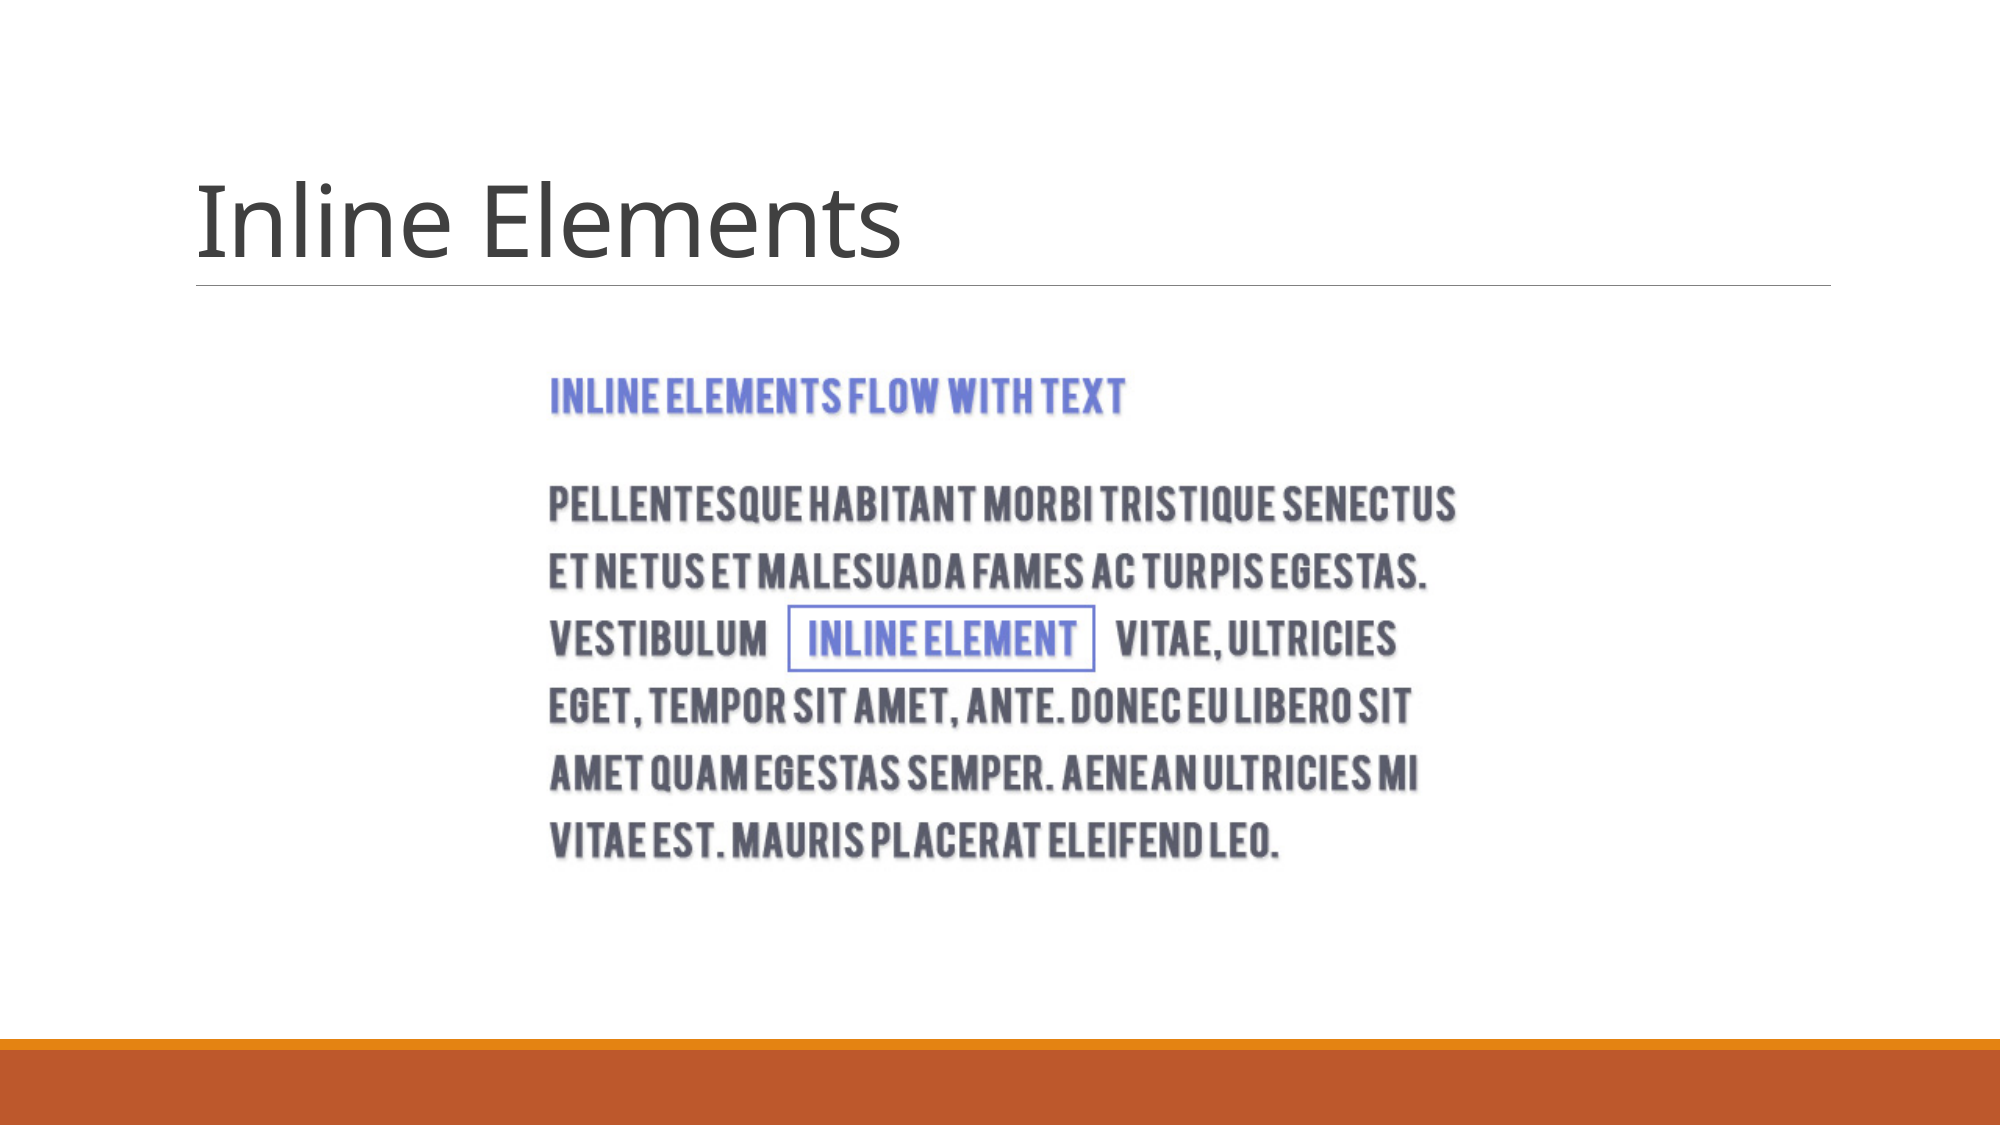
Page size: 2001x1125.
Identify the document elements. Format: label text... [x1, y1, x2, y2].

title Inline Elements [180, 47, 1830, 285]
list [471, 333, 1536, 933]
